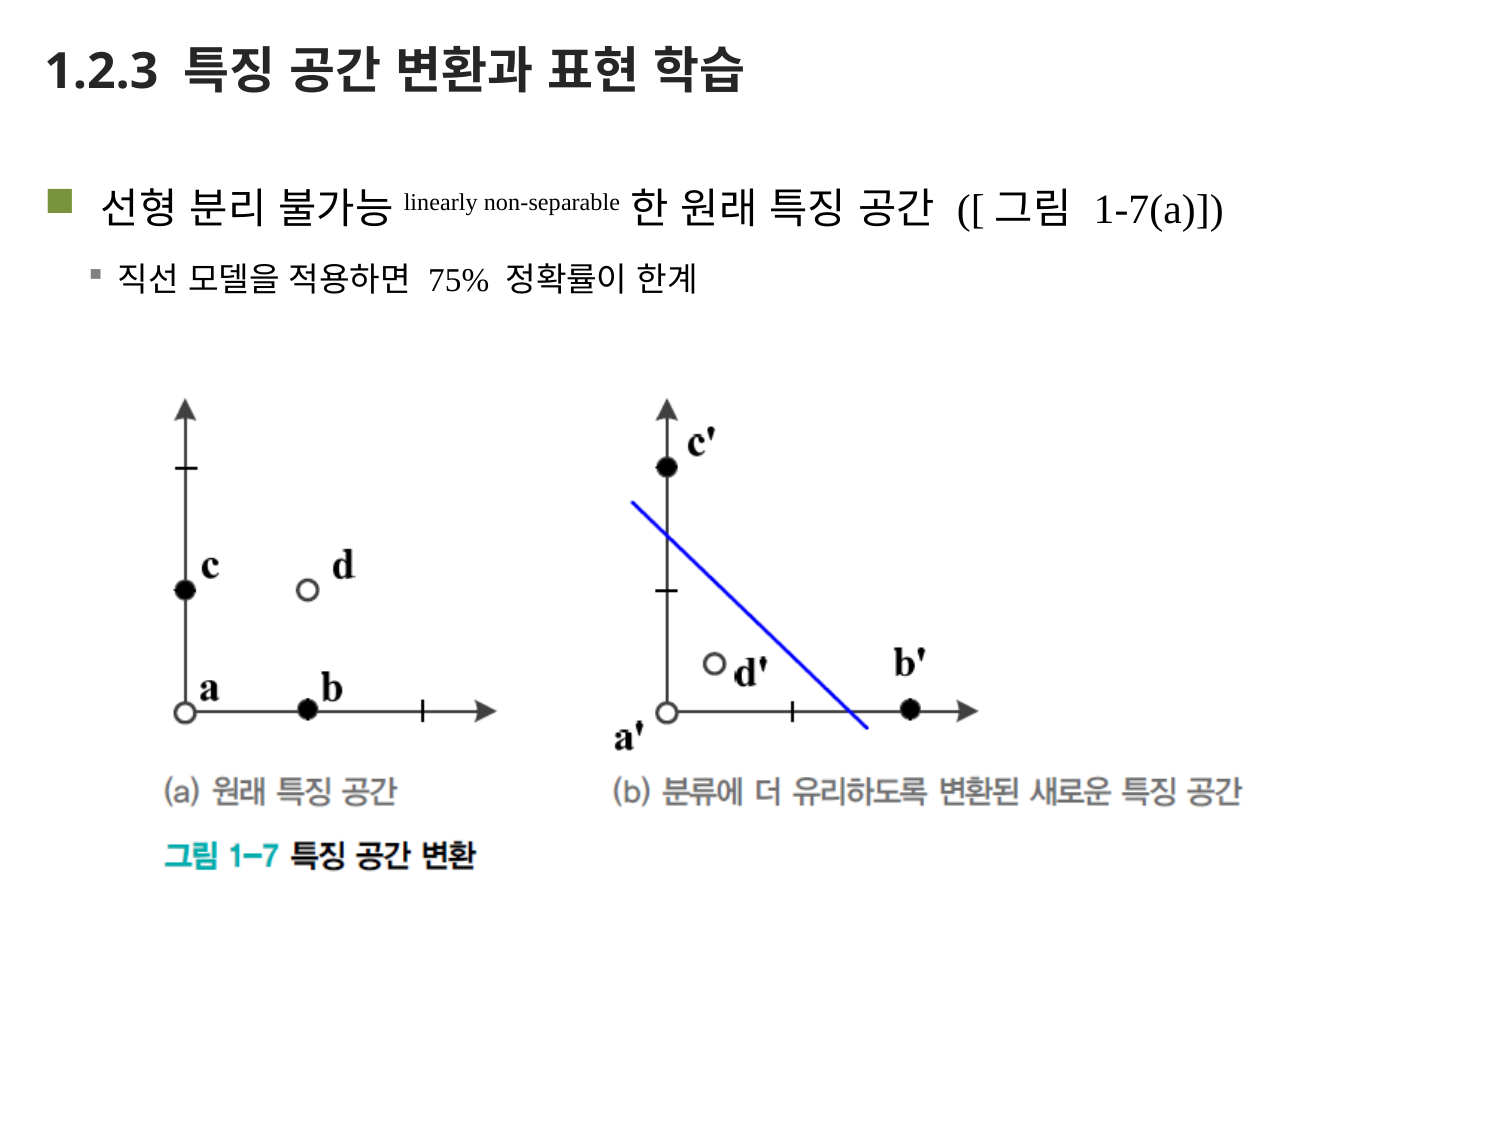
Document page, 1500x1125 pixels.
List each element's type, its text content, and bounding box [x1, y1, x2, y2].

picture [147, 385, 1261, 882]
list 선형 분리 불가능linearly non-separable한 원래 특징 공간 ([그림 1-7(a)]) 직선 모델을 적용하면 75% 정확률이 한계 [29, 148, 1471, 1083]
title 1.2.3 특징 공간 변환과 표현 학습 [29, 23, 1270, 114]
